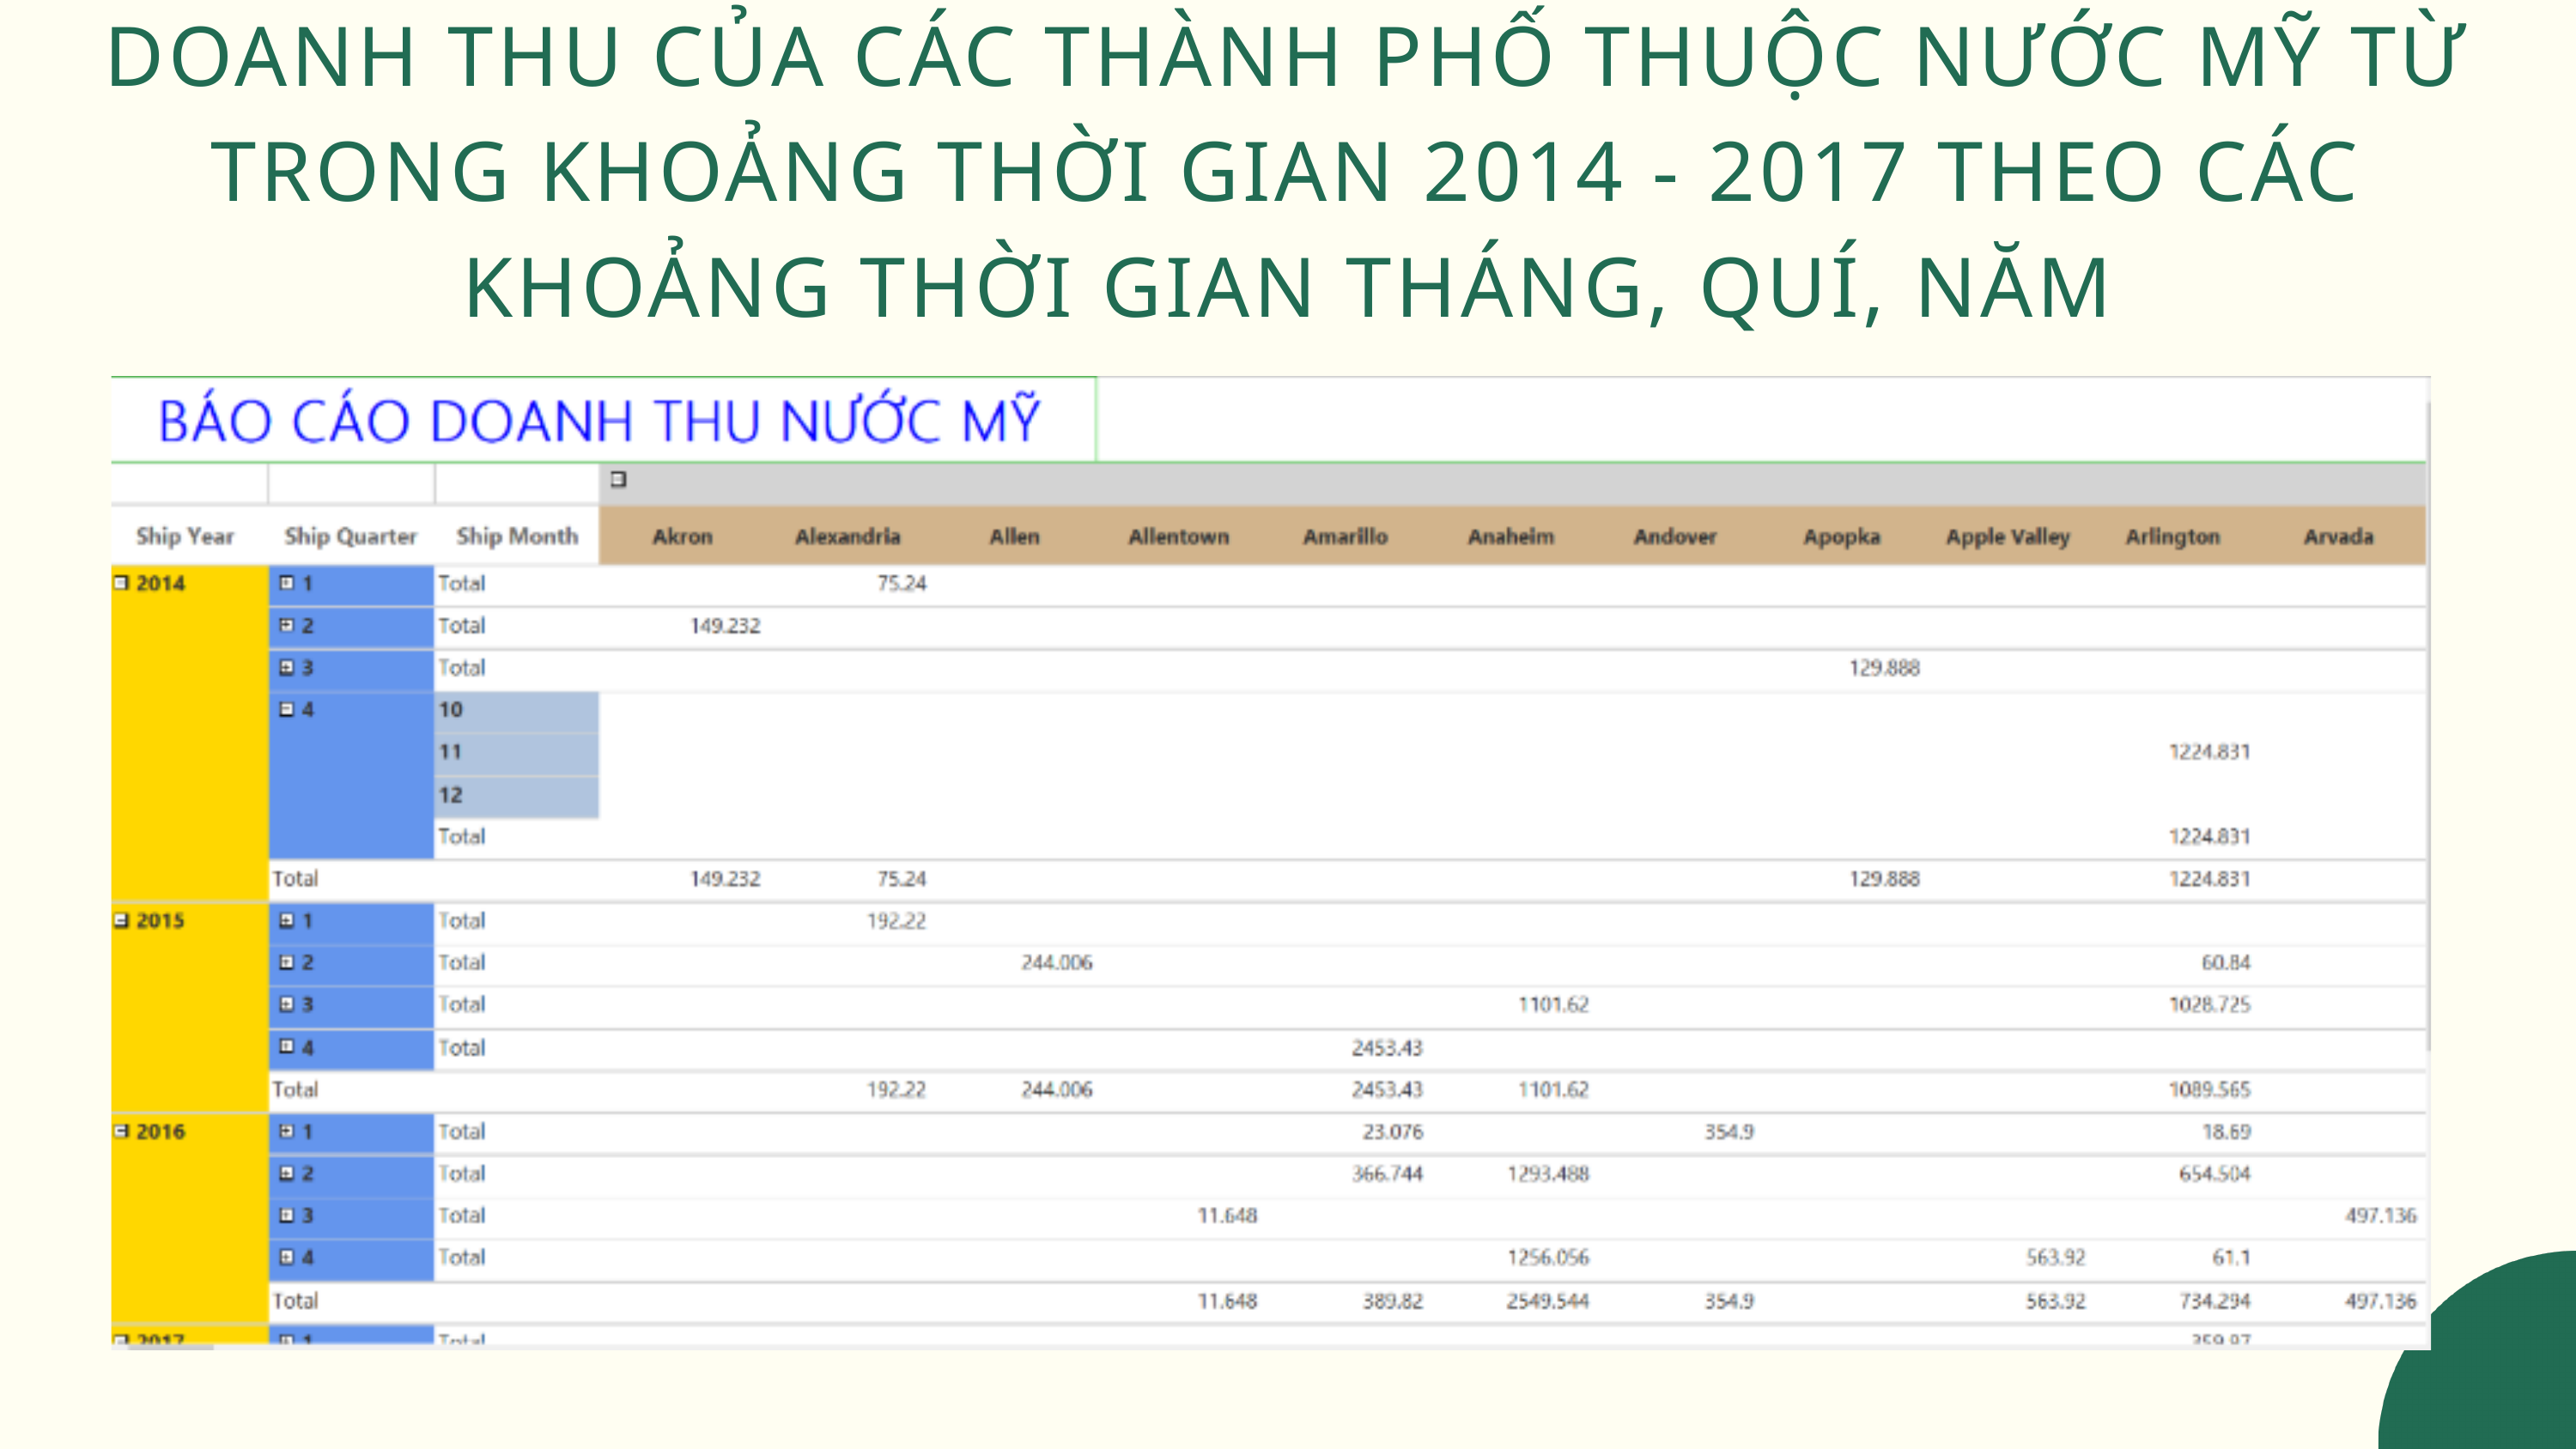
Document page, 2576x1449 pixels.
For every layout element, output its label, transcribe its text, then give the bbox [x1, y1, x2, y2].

text_box DOANH THU CỦA CÁC THÀNH PHỐ THUỘC NƯỚC MỸ TỪ TRONG KHOẢNG THỜI GIAN 2014 - 2017 THEO CÁC KHOẢNG THỜI GIAN THÁNG, QUÍ, NĂM [27, 0, 2549, 334]
text_box [111, 376, 2432, 1350]
text_box [2378, 1251, 2576, 1449]
